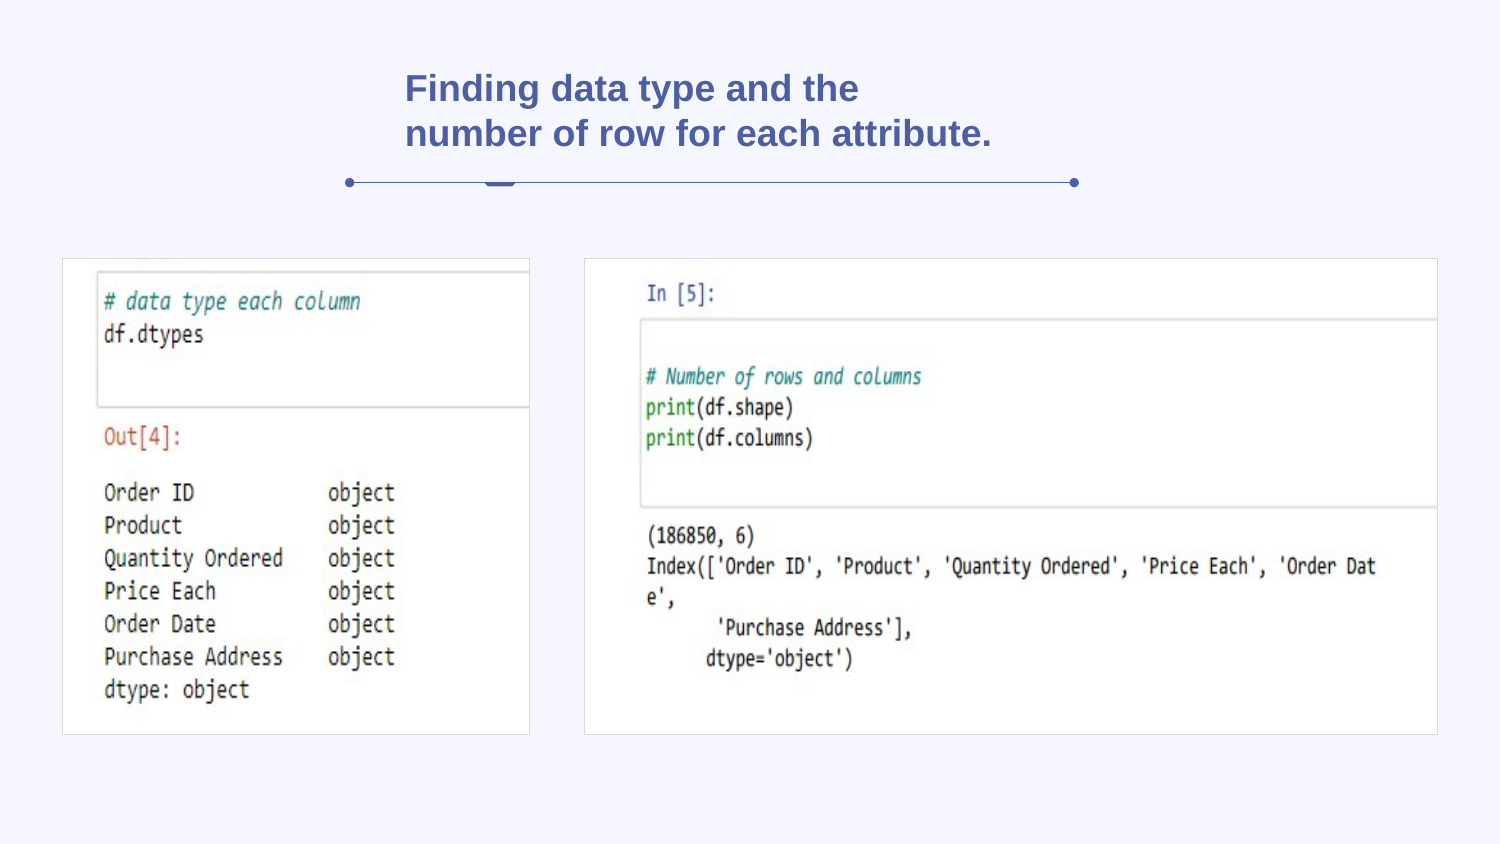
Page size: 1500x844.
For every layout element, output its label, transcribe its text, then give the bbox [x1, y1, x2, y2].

picture [62, 258, 530, 735]
text_box Finding data type and the number of row for each attribute. [390, 56, 1018, 161]
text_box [344, 166, 1080, 199]
picture [584, 258, 1438, 735]
